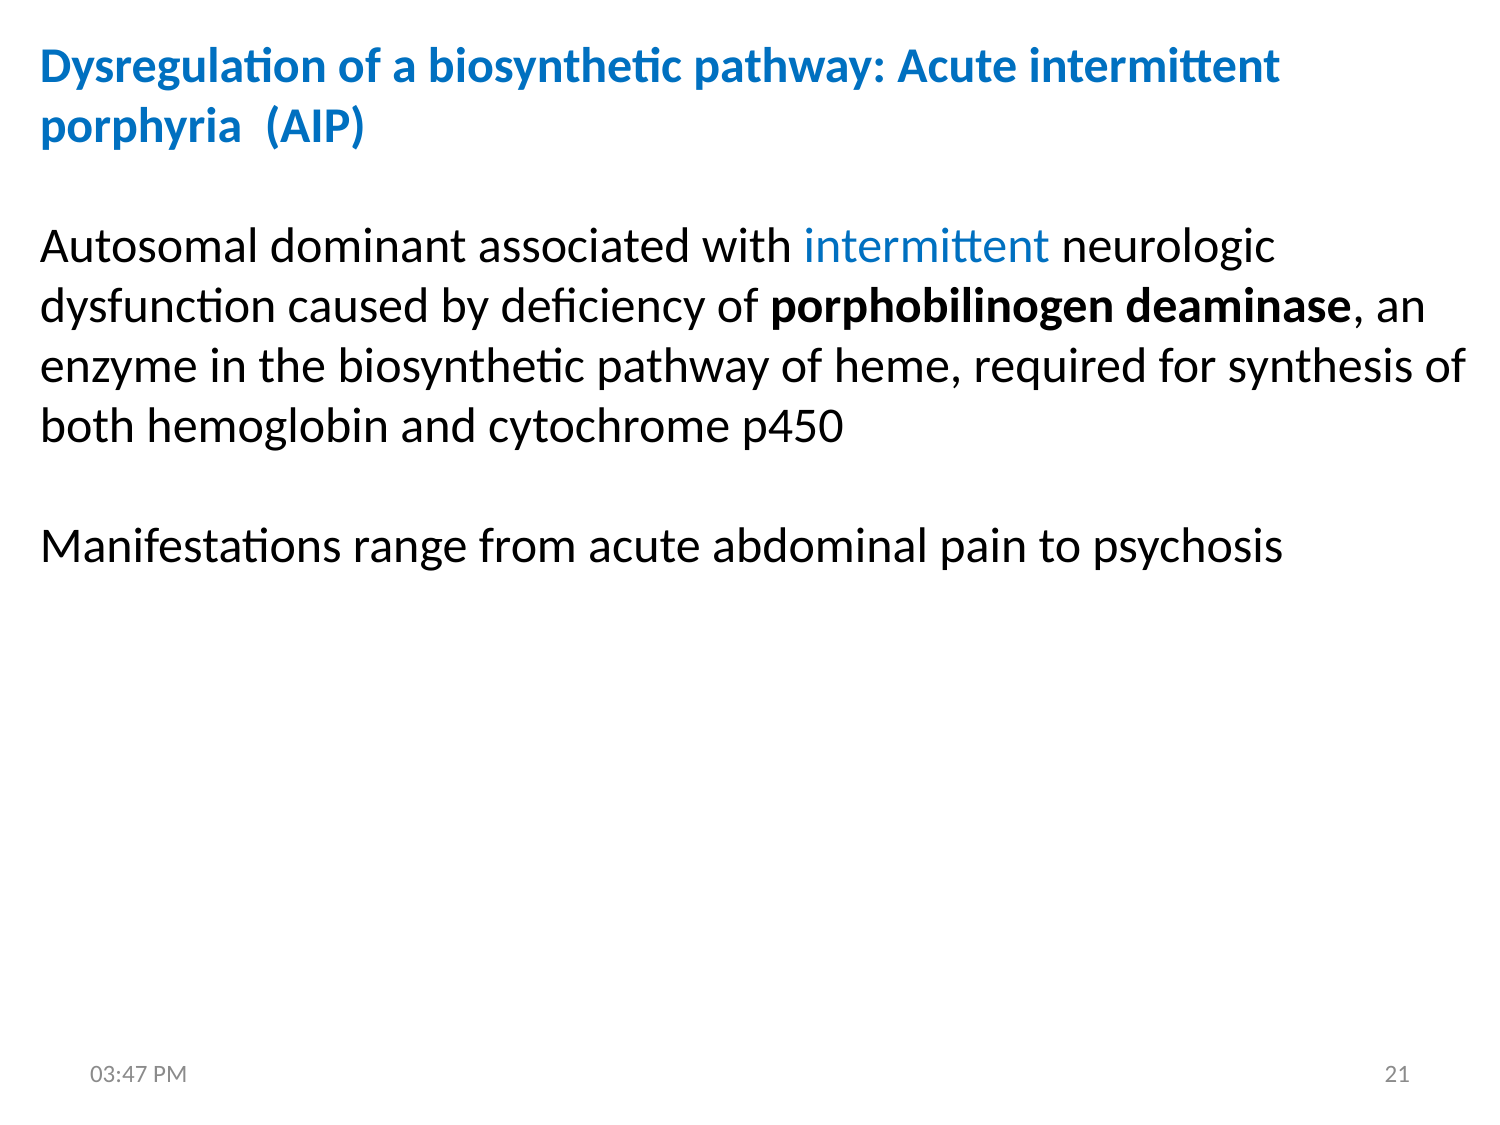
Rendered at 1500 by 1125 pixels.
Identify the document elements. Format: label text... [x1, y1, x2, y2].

text_box Dysregulation of a biosynthetic pathway: Acute intermittent porphyria (AIP) Autosomal dominant associated with intermittent neurologic dysfunction caused by deficiency of porphobilinogen deaminase, an enzyme in the biosynthetic pathway of heme, required for synthesis of both hemoglobin and cytochrome p450 Manifestations range from acute abdominal pain to psychosis [24, 24, 1488, 580]
slide_number 21 [1074, 1042, 1425, 1103]
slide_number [75, 1042, 425, 1103]
